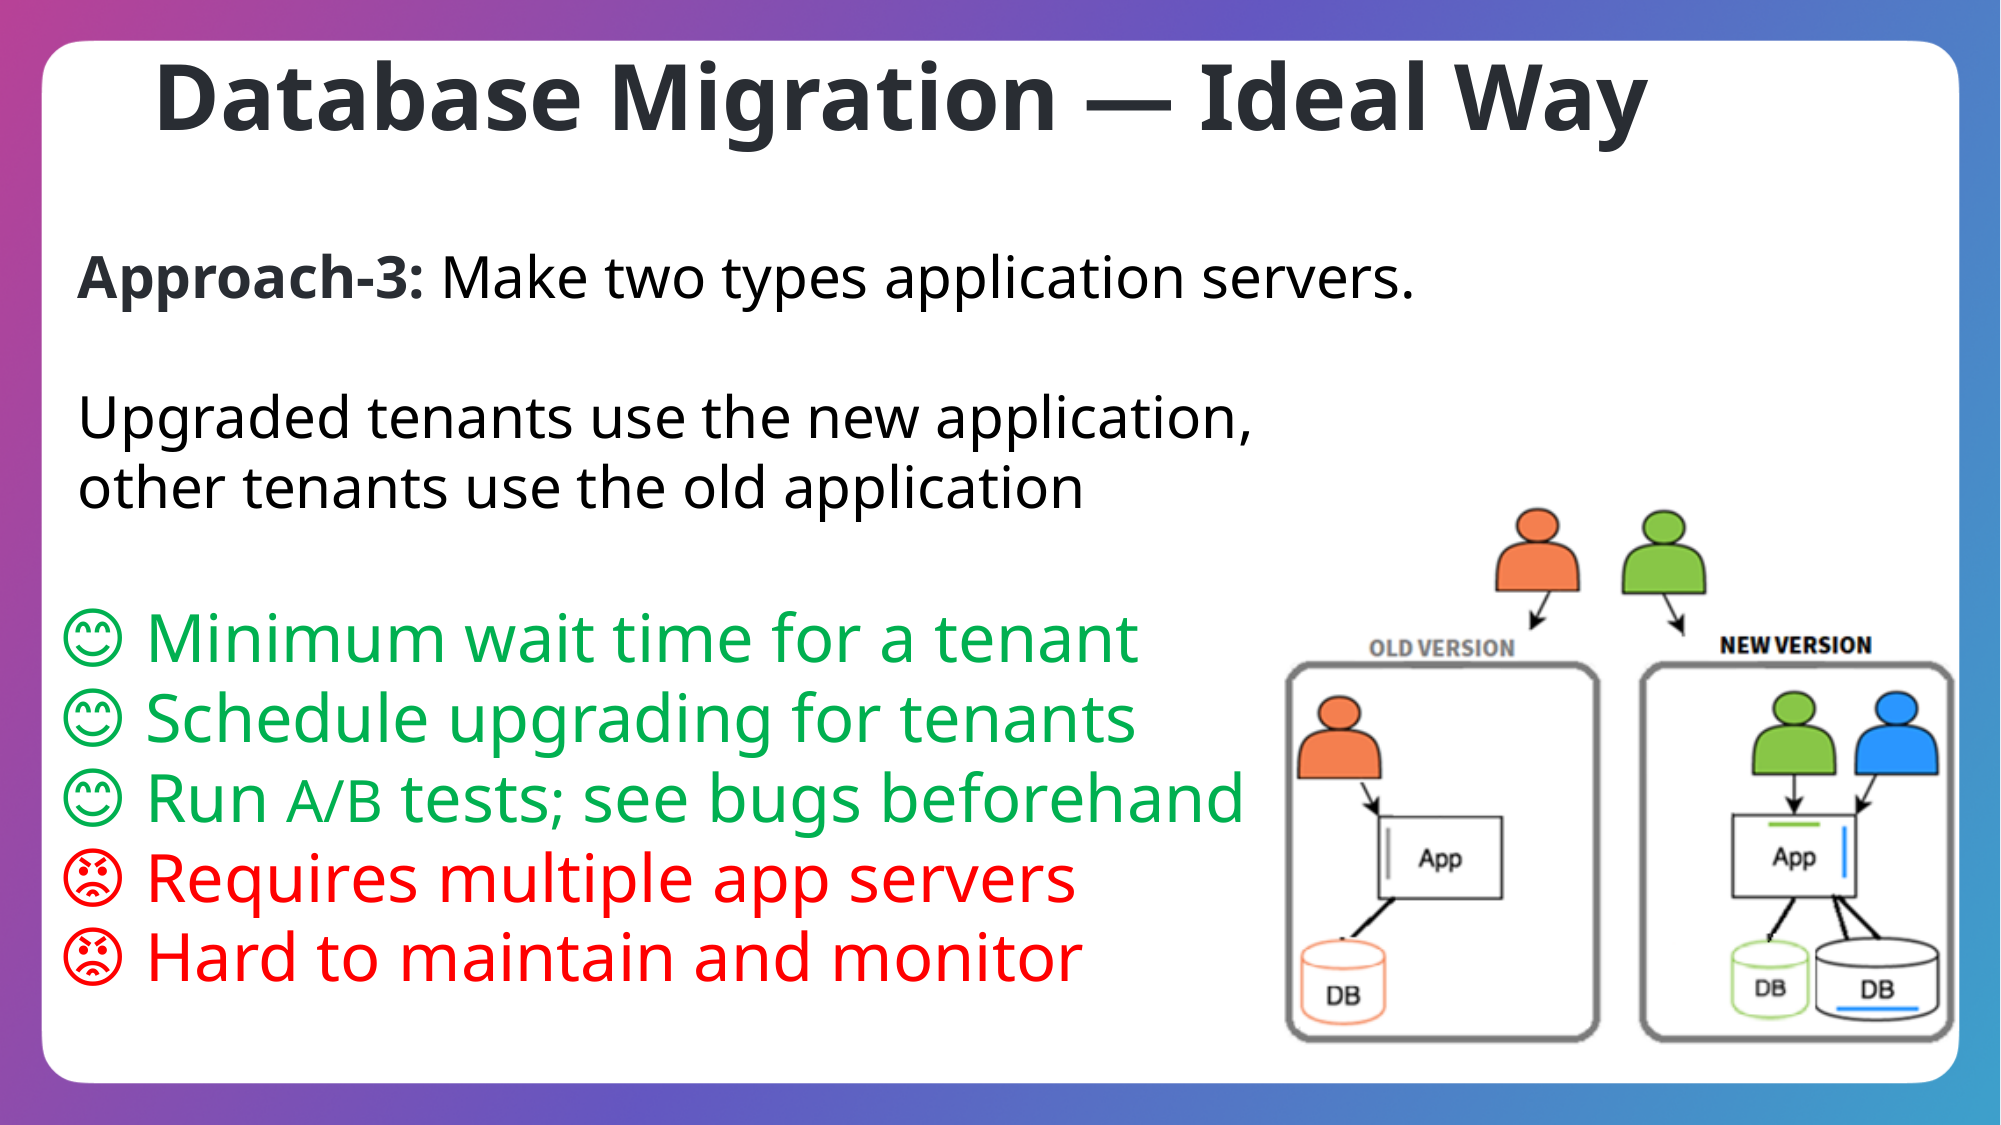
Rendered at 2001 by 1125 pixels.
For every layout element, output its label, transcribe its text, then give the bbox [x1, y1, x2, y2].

text_box Approach-3: Make two types application servers. Upgraded tenants use the new application, other tenants use the old application [63, 233, 1809, 528]
title Database Migration — Ideal Way [137, 43, 1863, 159]
picture [0, 0, 2001, 1125]
text_box 😊 Minimum wait time for a tenant 😊 Schedule upgrading for tenants 😊 Run A/B tests; see bugs beforehand 😡 Requires multiple app servers 😡 Hard to maintain and monitor [43, 588, 1283, 1003]
